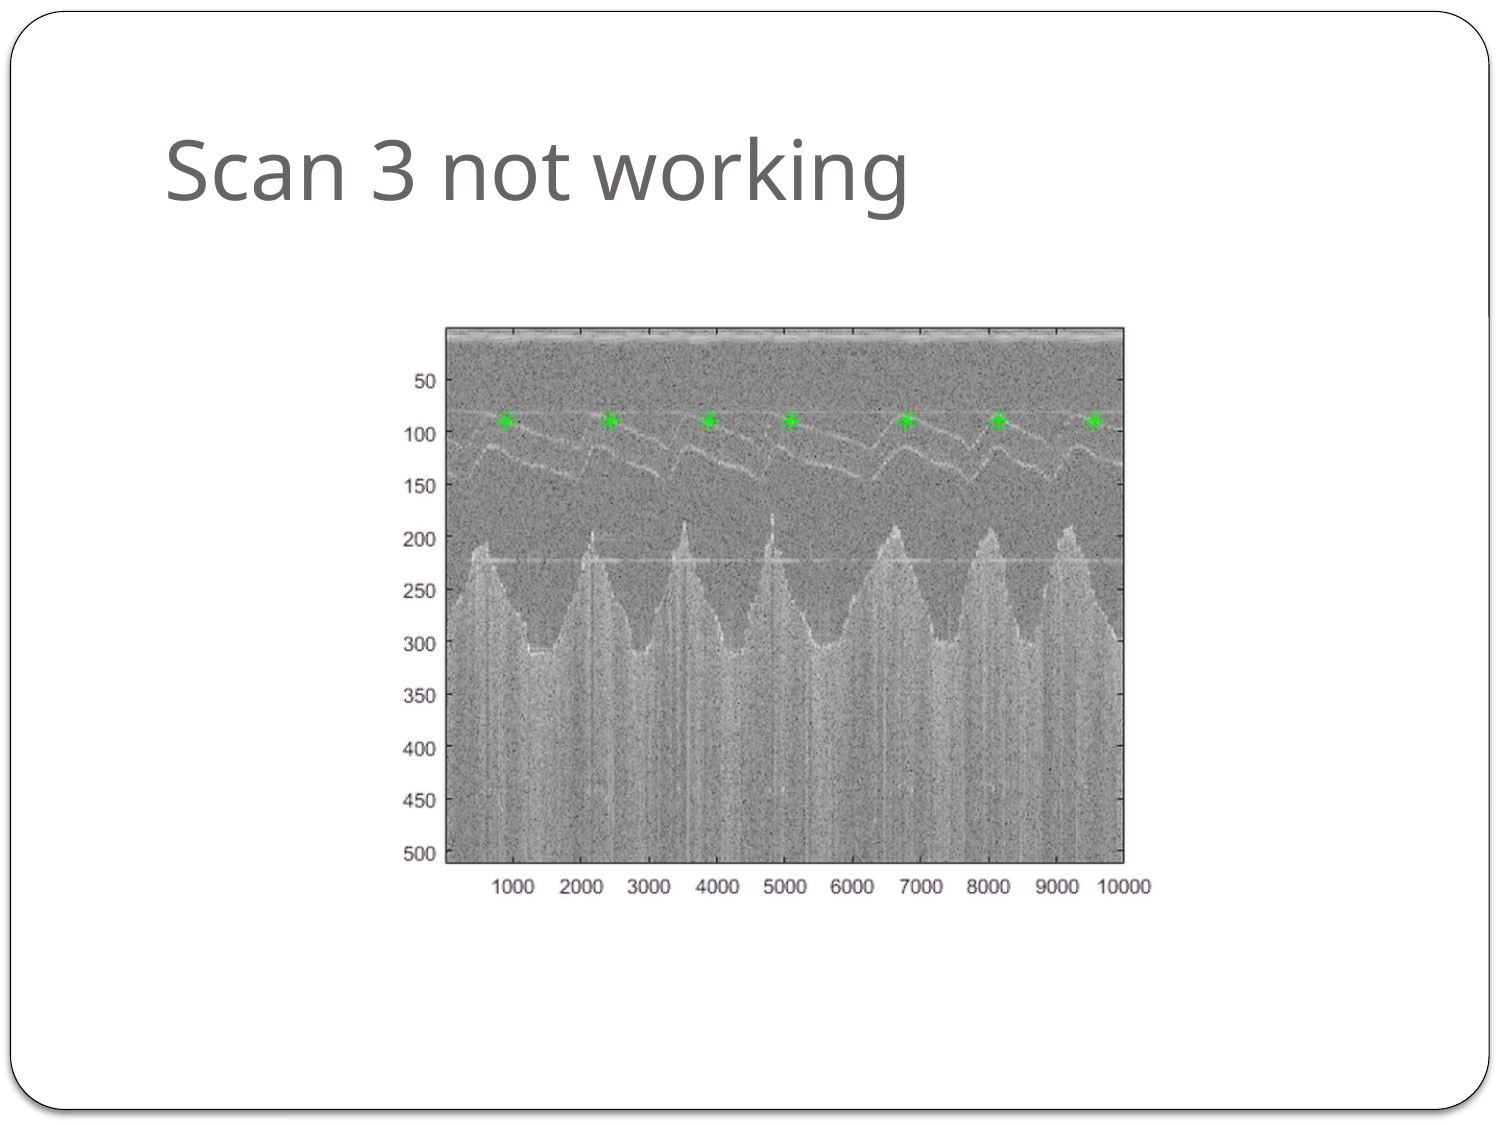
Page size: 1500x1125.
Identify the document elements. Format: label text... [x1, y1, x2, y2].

title Scan 3 not working [150, 45, 1425, 233]
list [380, 310, 1195, 915]
